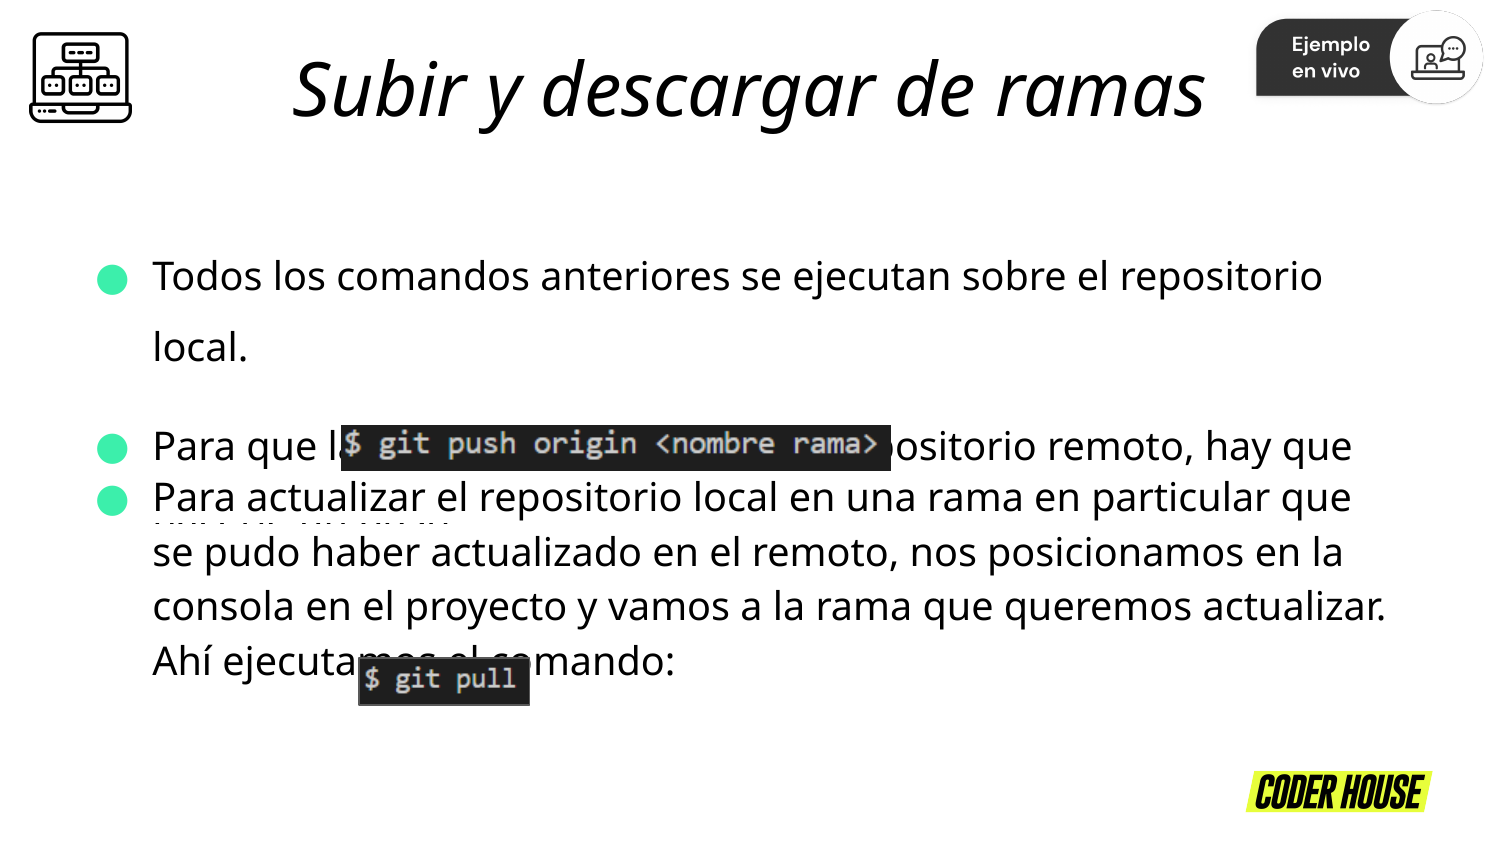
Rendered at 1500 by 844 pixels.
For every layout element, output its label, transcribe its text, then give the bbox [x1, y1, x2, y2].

text_box Subir y descargar de ramas [193, 26, 1307, 152]
picture [29, 26, 133, 129]
picture [341, 425, 891, 471]
picture [1235, 4, 1500, 110]
picture [1241, 764, 1437, 819]
text_box Todos los comandos anteriores se ejecutan sobre el repositorio local. Para que la rama se cree luego en el repositorio remoto, hay que hacerle un push: [62, 212, 1413, 372]
text_box Para actualizar el repositorio local en una rama en particular que se pudo haber actualizado en el remoto, nos posicionamos en la consola en el proyecto y vamos a la rama que queremos actualizar. Ahí ejecutamos el comando: [62, 449, 1413, 685]
picture [359, 658, 529, 705]
